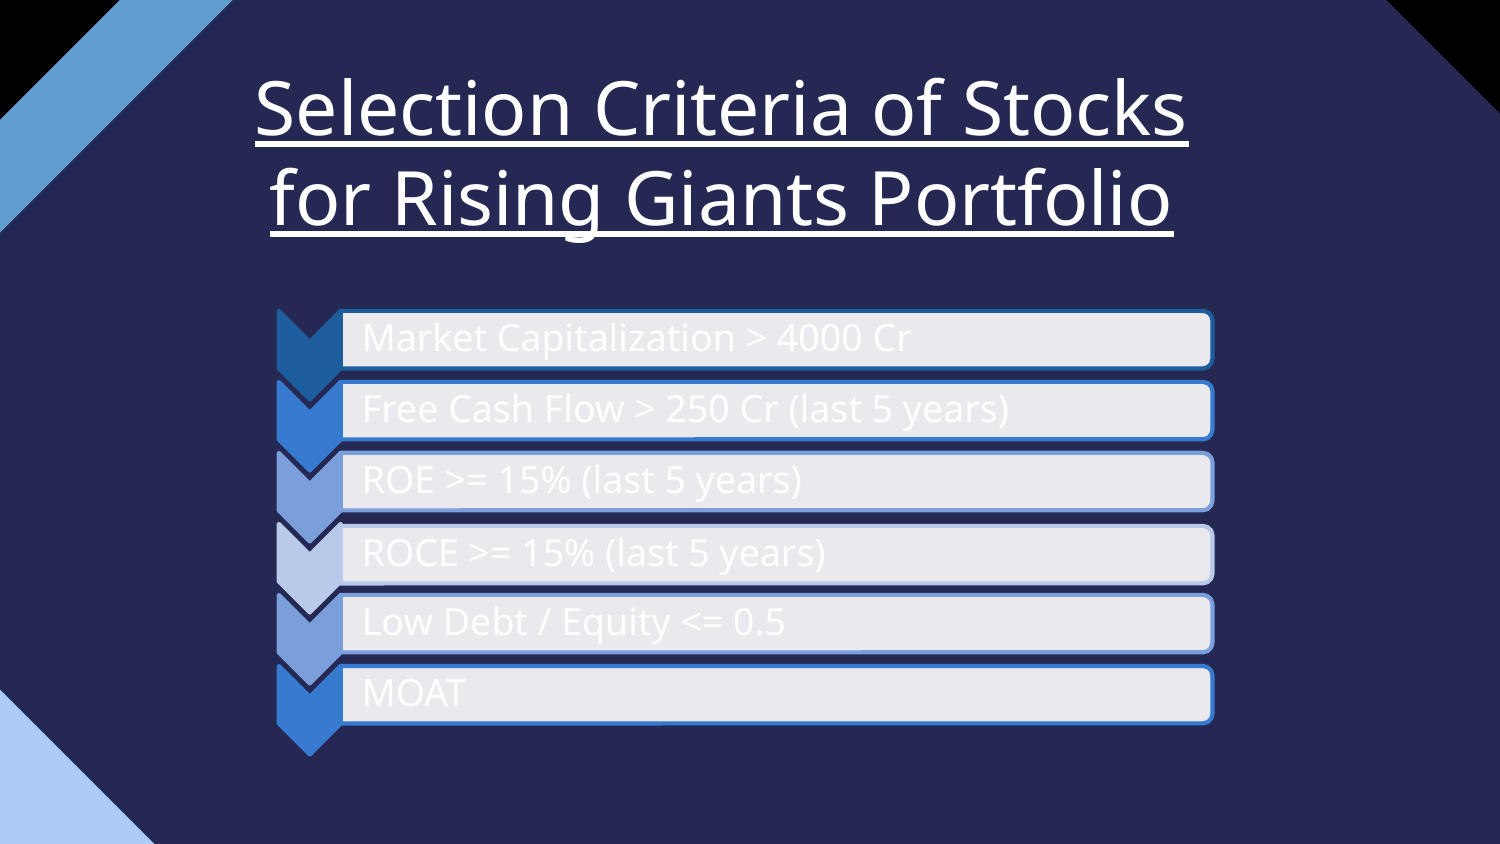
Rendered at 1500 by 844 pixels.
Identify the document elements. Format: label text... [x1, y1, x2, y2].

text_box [278, 310, 1213, 756]
text_box Selection Criteria of Stocks for Rising Giants Portfolio [221, 53, 1222, 309]
